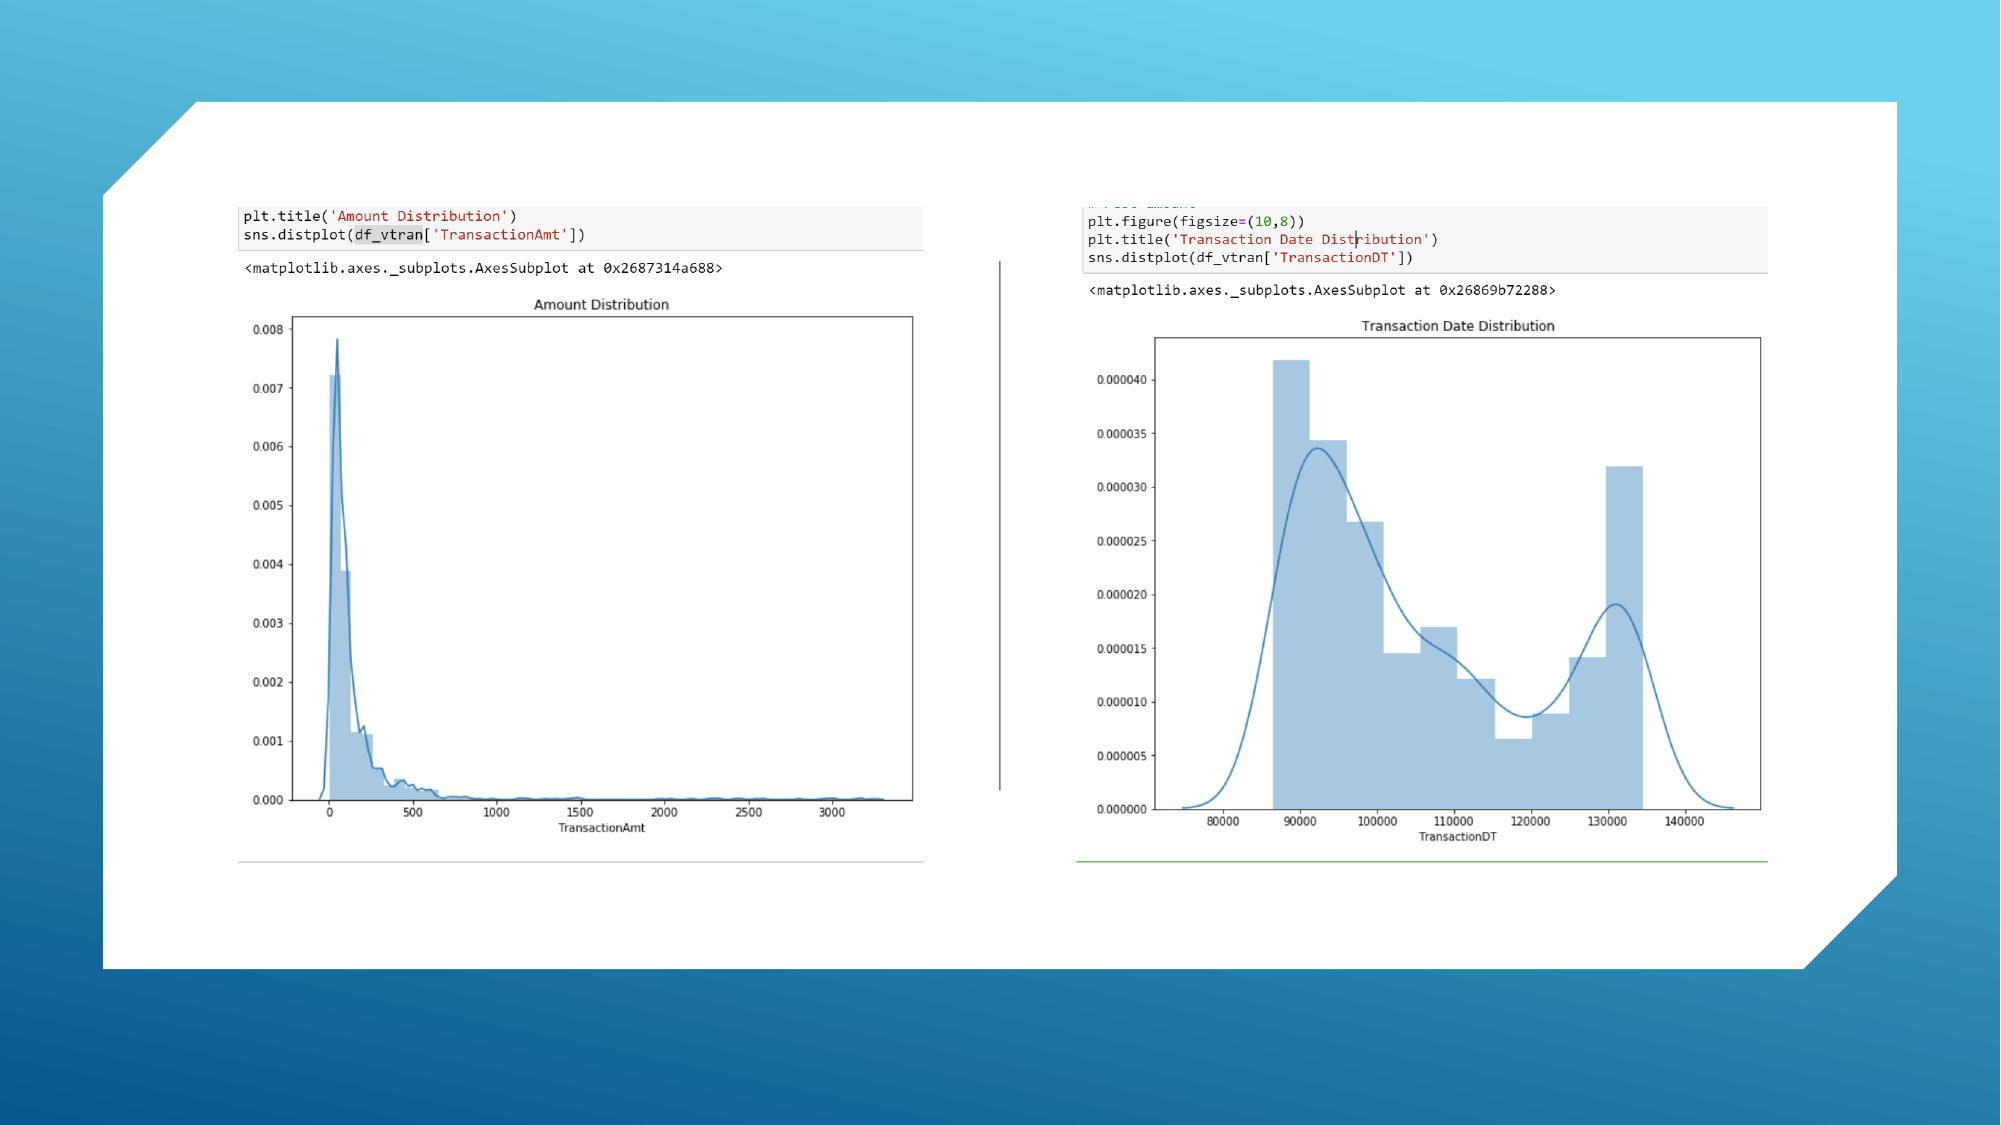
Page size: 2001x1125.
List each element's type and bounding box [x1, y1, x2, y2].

text_box [101, 100, 1899, 971]
picture [231, 207, 924, 864]
text_box [0, 0, 2000, 1125]
picture [1076, 207, 1768, 864]
